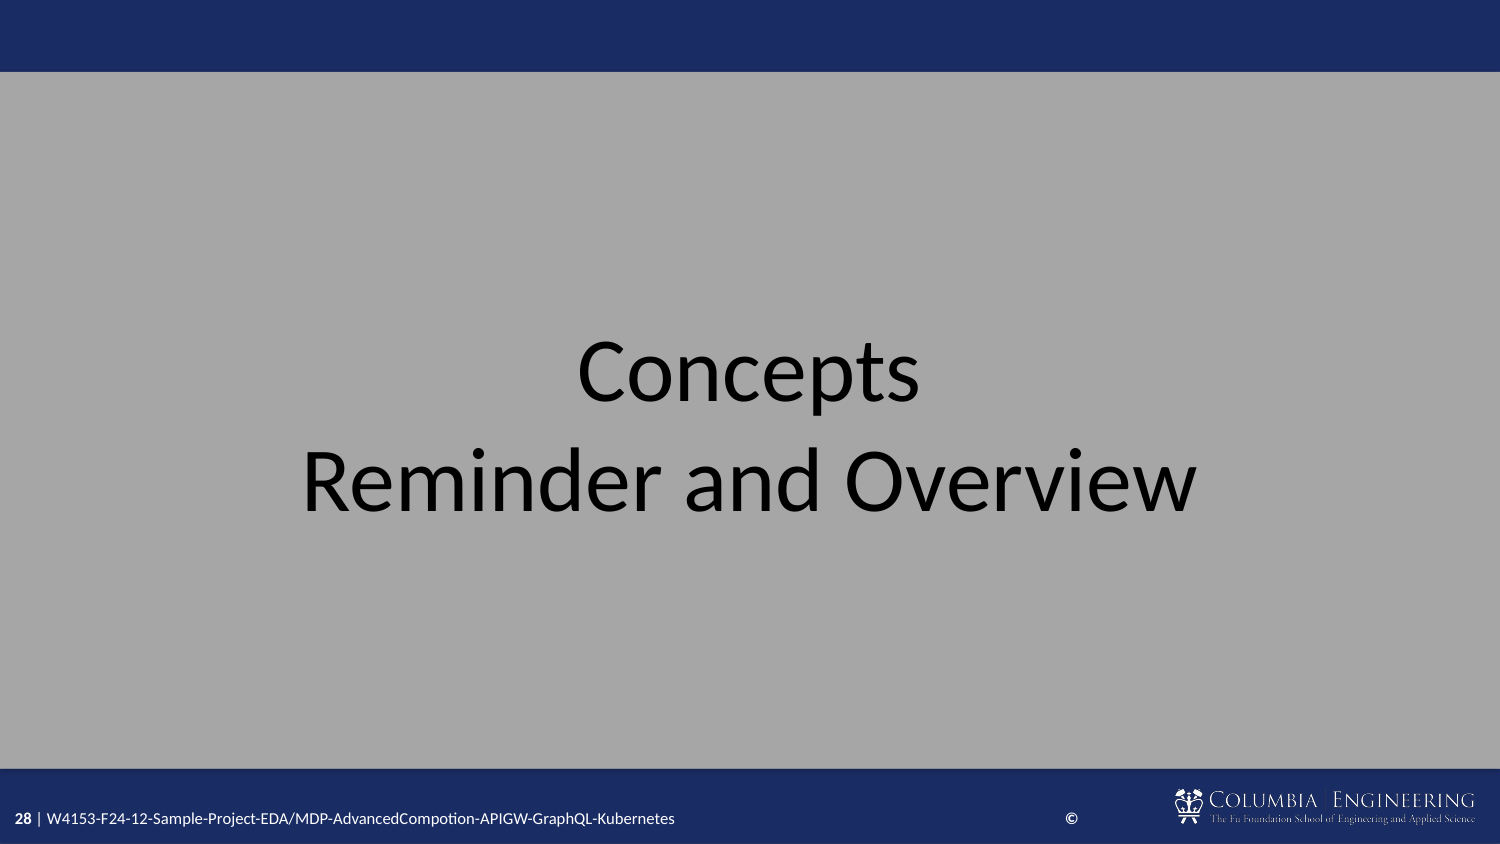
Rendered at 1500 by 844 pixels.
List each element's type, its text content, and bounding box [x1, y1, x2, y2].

text_box [1113, 776, 1500, 844]
text_box Concepts Reminder and Overview [0, 71, 1500, 769]
text_box 28 | W4153-F24-12-Sample-Project-EDA/MDP-AdvancedCompotion-APIGW-GraphQL-Kubernetes © Donald F. Ferguson, 2024 [0, 777, 1113, 844]
picture [1174, 787, 1475, 825]
